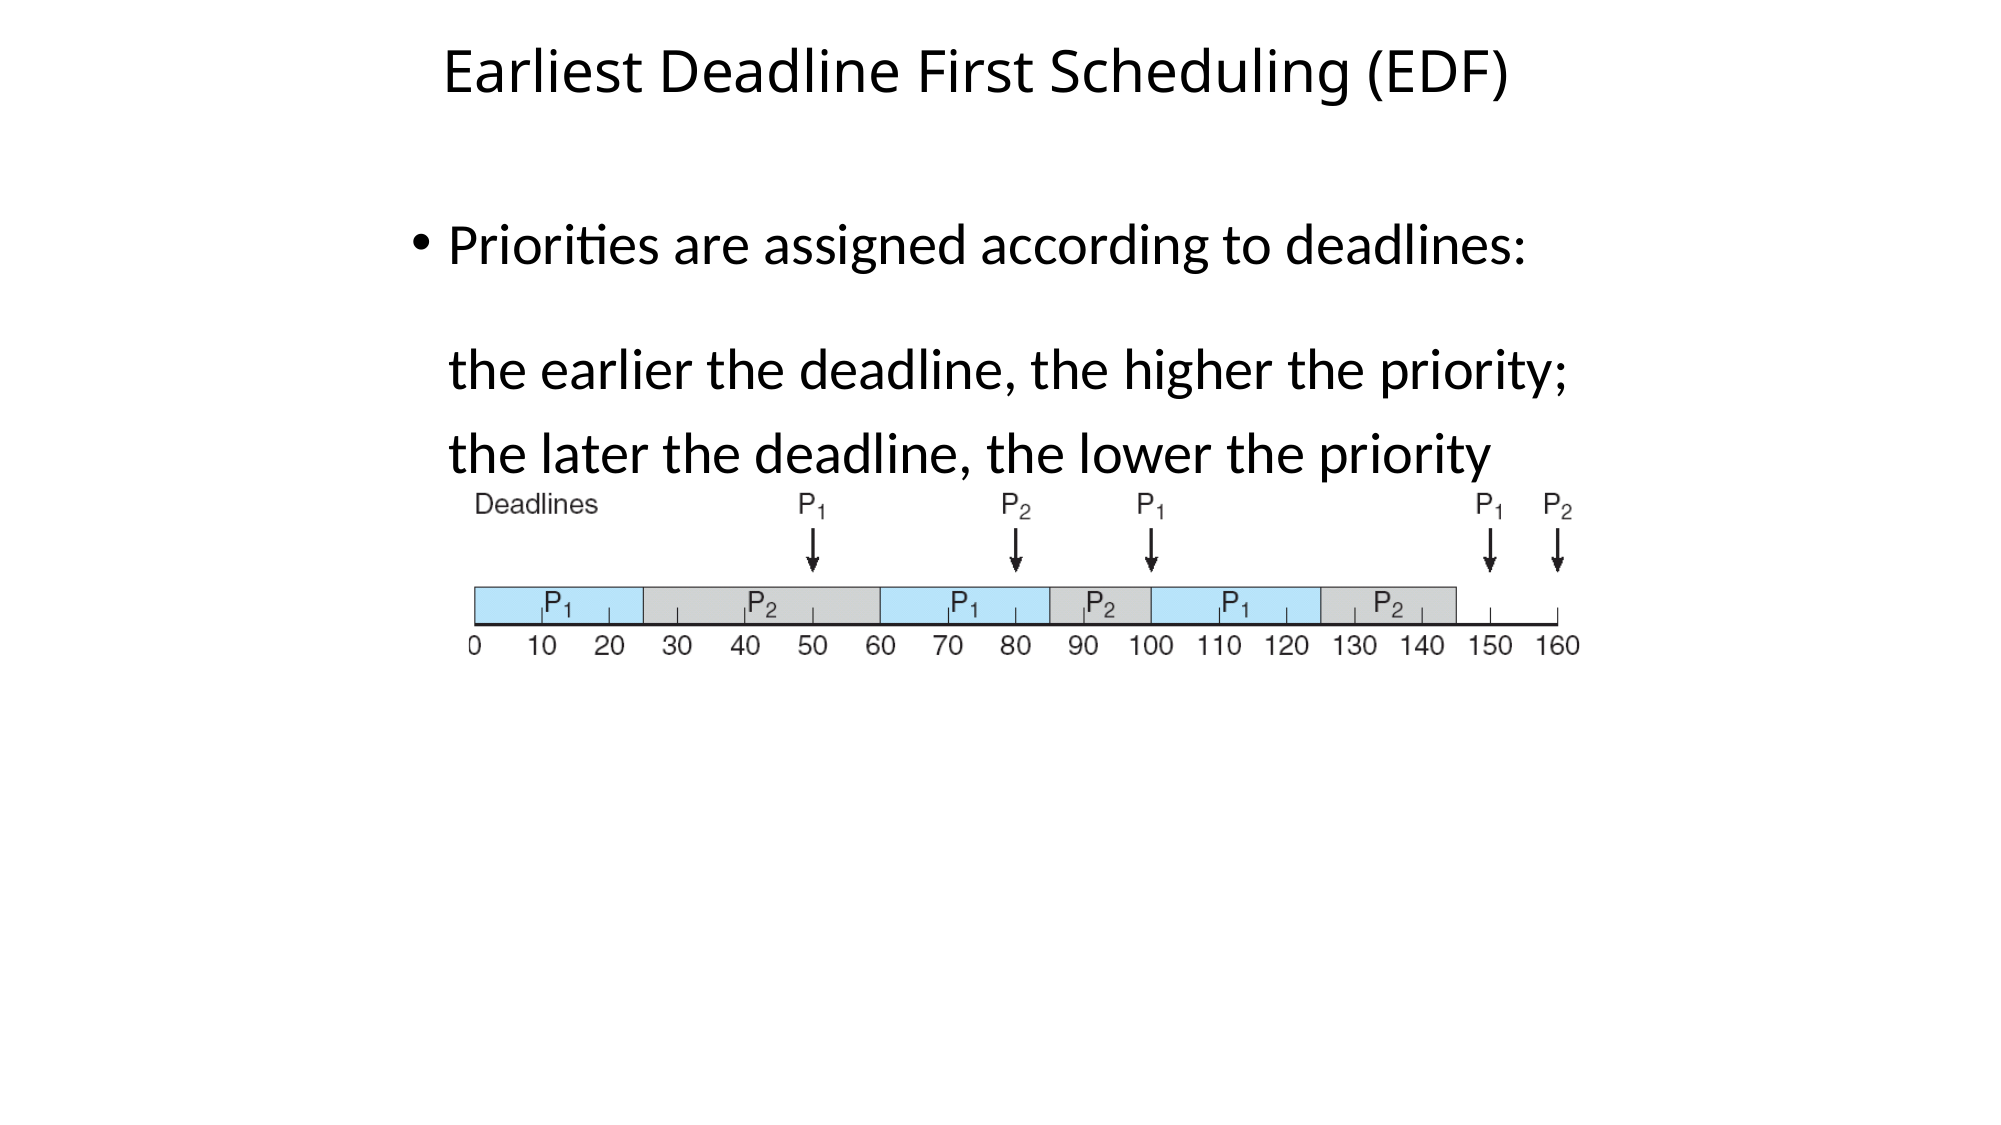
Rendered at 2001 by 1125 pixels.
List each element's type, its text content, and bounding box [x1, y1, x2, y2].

picture [468, 491, 1580, 660]
list Priorities are assigned according to deadlines: the earlier the deadline, the higher the priority; the later the deadline, the lower the priority [396, 206, 1603, 942]
title Earliest Deadline First Scheduling (EDF) [427, 26, 1690, 122]
